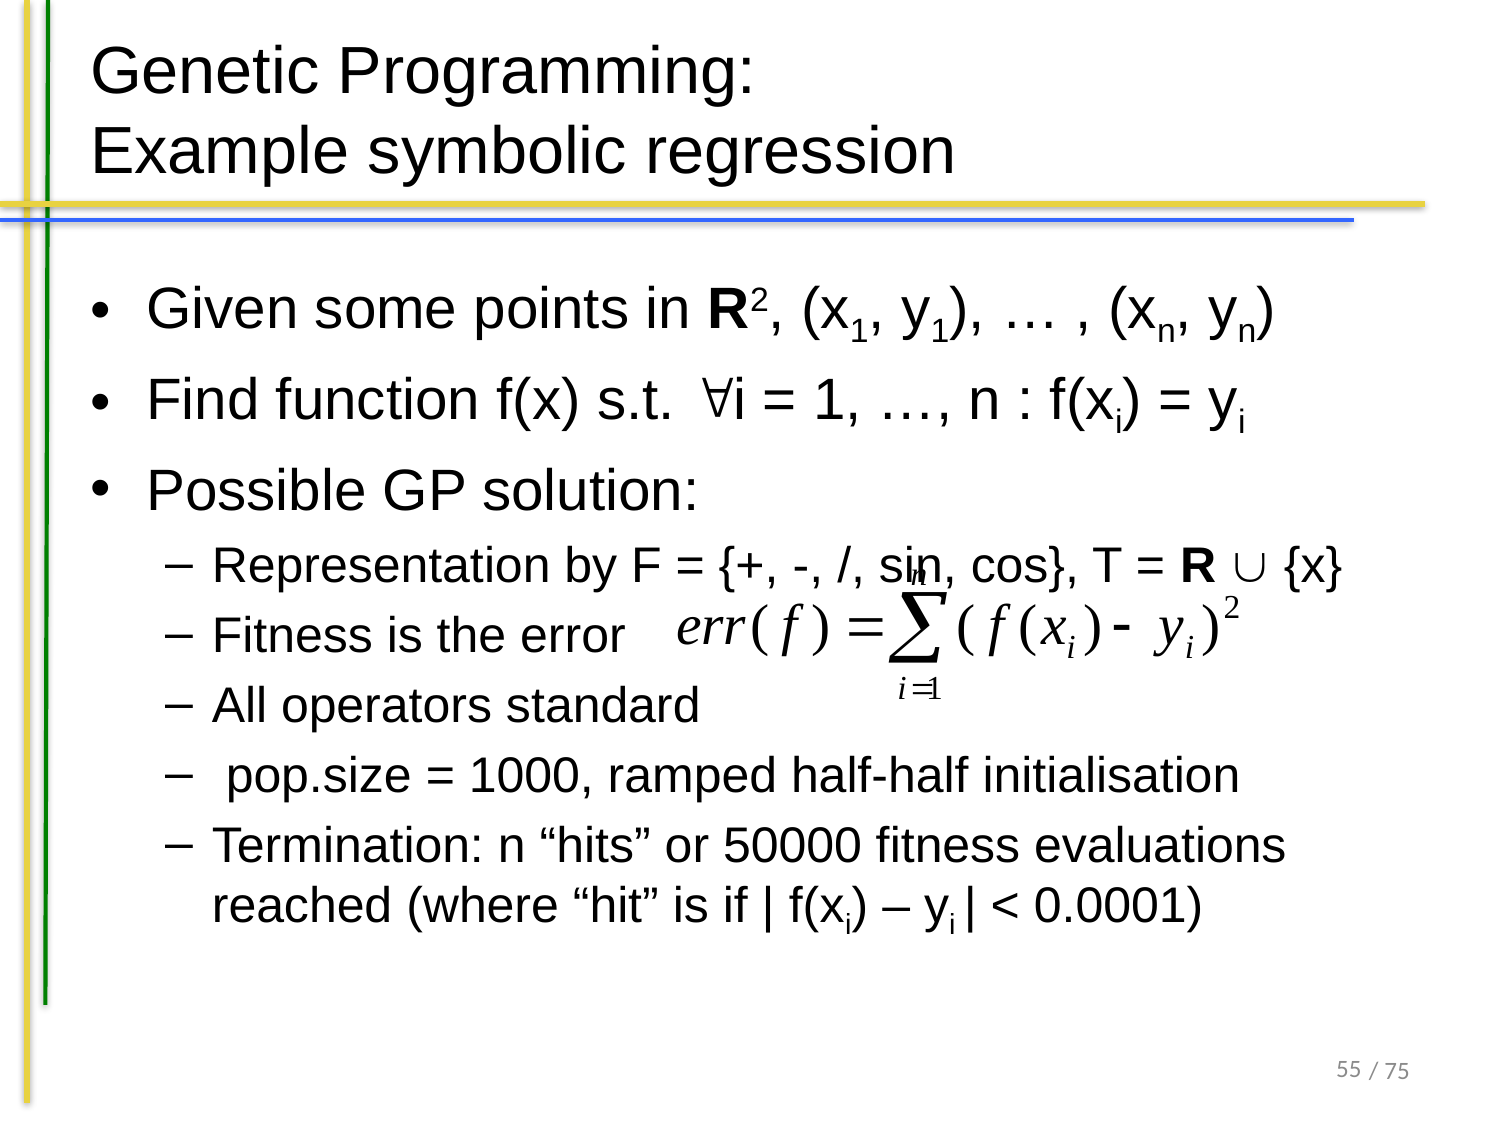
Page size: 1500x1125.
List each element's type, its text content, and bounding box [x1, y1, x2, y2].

title Genetic Programming: Example symbolic regression [75, 12, 1425, 201]
slide_number 55 [1222, 1026, 1377, 1109]
list Given some points in R2, (x1, y1), … , (xn, yn) Find function f(x) s.t. i = 1, …, n : f(xi) = yi Possible GP solution: Representation by F = {+, -, /, sin, cos}, T = R  {x} Fitness is the error All operators standard pop.size = 1000, ramped half-half initialisation Termination: n “hits” or 50000 fitness evaluations reached (where “hit” is if | f(xi) – yi | < 0.0001) [75, 262, 1425, 1005]
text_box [668, 547, 1250, 712]
